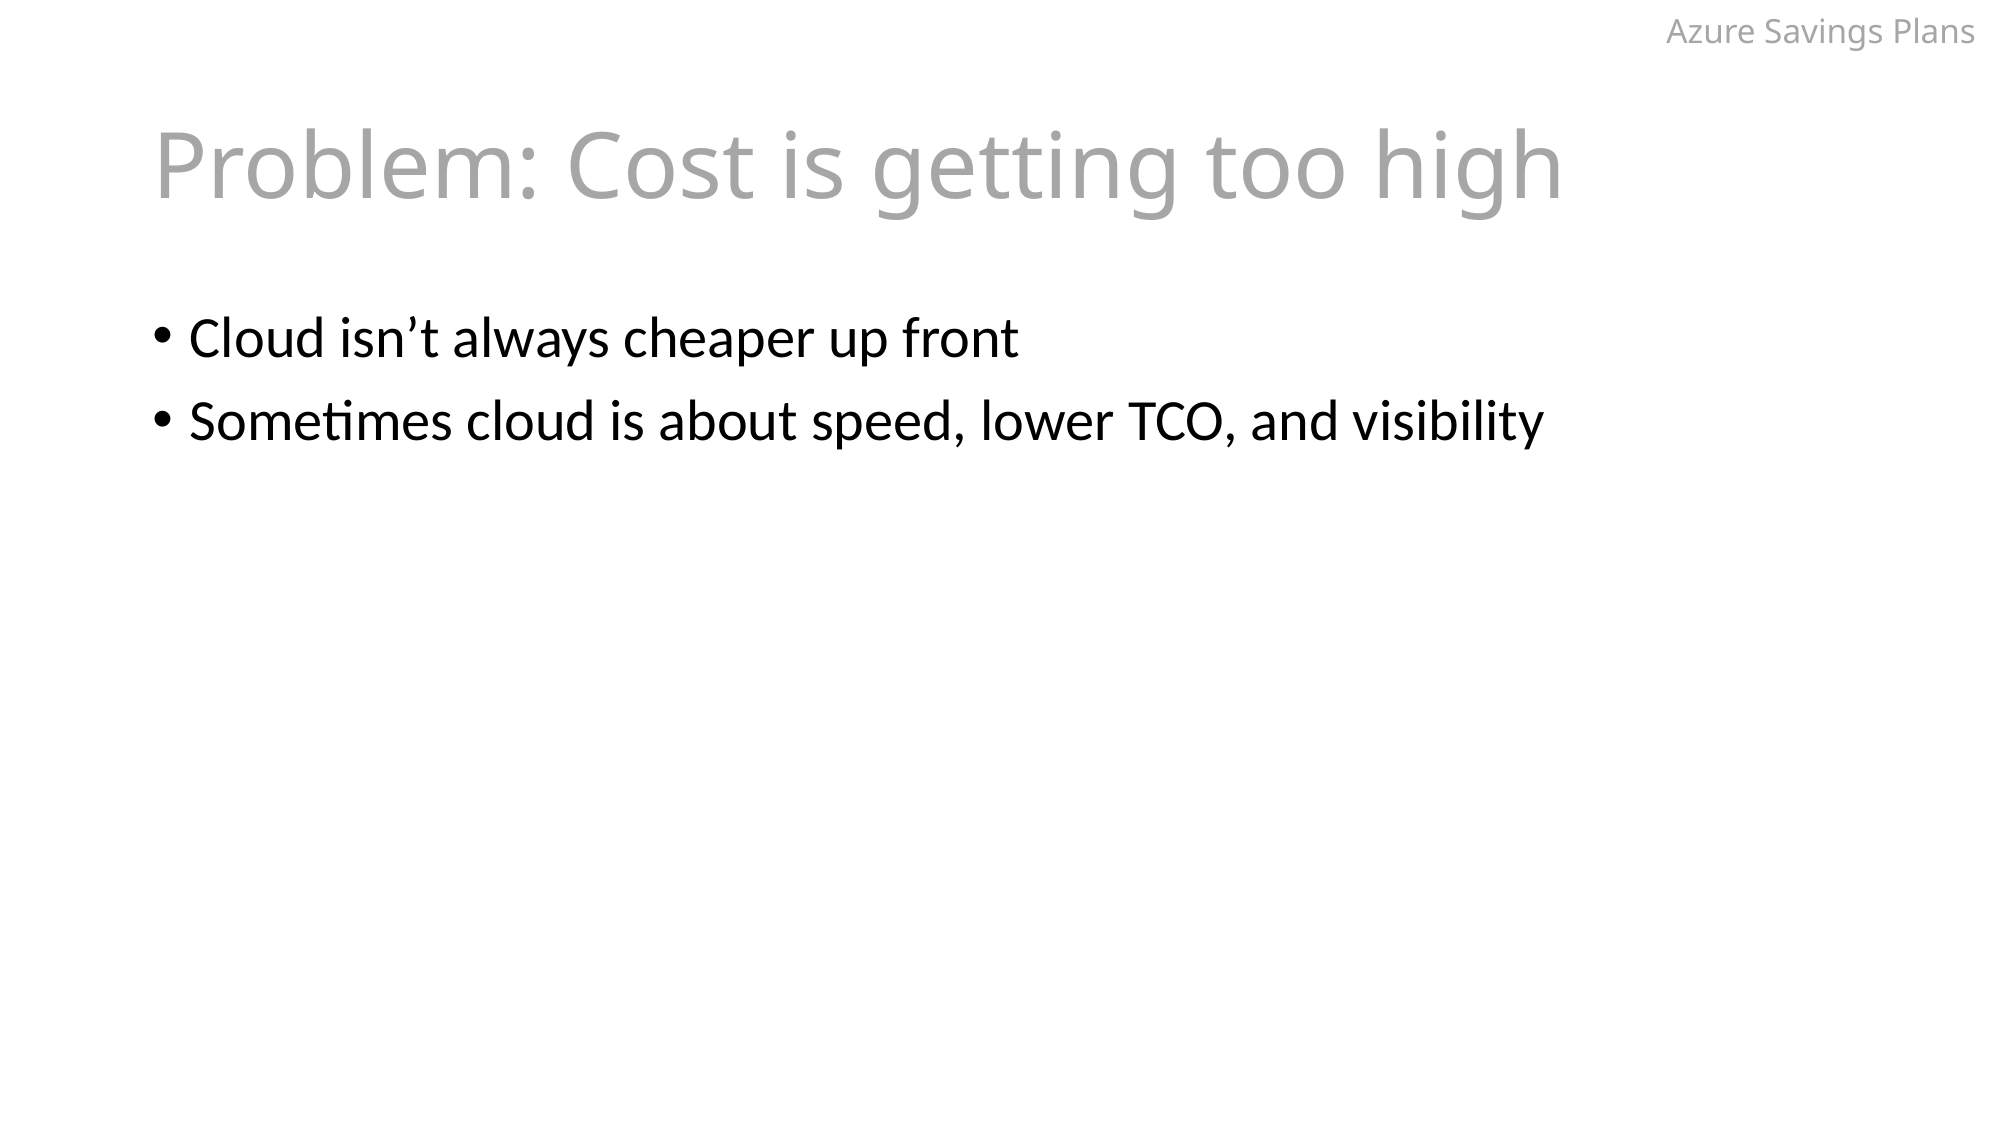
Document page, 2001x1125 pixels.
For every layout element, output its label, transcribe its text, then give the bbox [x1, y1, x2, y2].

text_box Azure Savings Plans [1651, 6, 2000, 60]
list Cloud isn’t always cheaper up front Sometimes cloud is about speed, lower TCO, and visibility [137, 299, 1863, 1079]
title Problem: Cost is getting too high [137, 59, 1863, 278]
